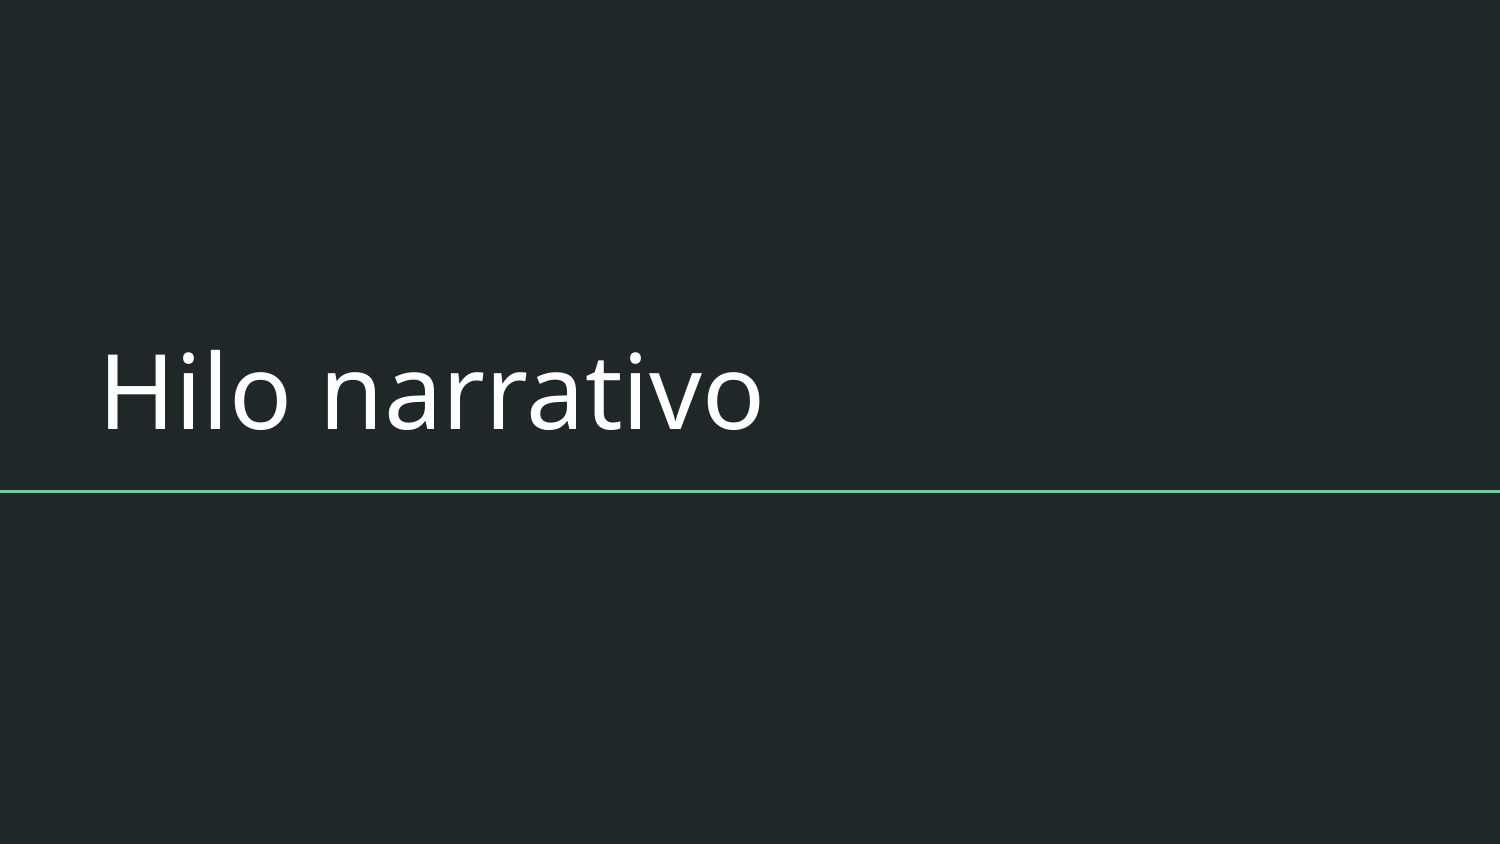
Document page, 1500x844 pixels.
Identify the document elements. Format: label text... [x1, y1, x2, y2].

title Hilo narrativo [83, 337, 1417, 466]
